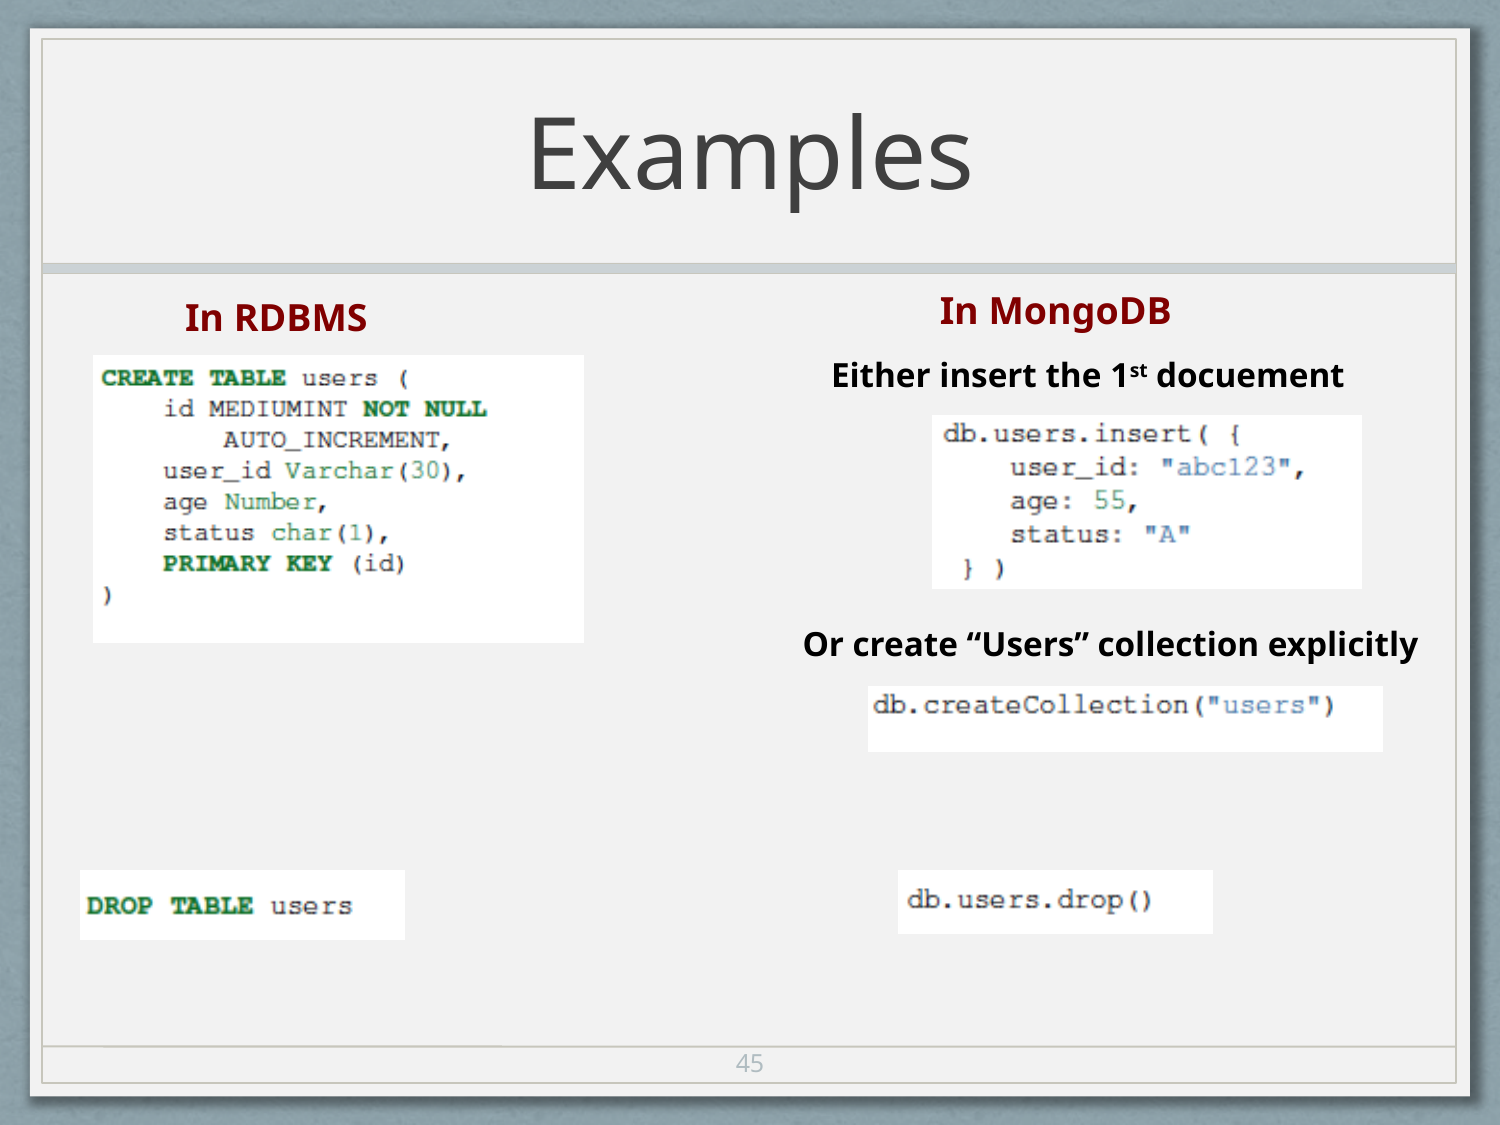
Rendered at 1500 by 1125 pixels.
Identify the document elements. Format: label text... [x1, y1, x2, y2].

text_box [79, 870, 1214, 940]
picture [867, 686, 1384, 752]
text_box Or create “Users” collection explicitly [787, 615, 1435, 671]
picture [932, 414, 1363, 589]
picture [92, 355, 585, 644]
text_box In MongoDB [924, 279, 1187, 340]
text_box In RDBMS [170, 286, 383, 347]
text_box Either insert the 1st docuement [816, 347, 1360, 402]
title Examples [147, 40, 1353, 260]
slide_number 45 [687, 1042, 813, 1088]
